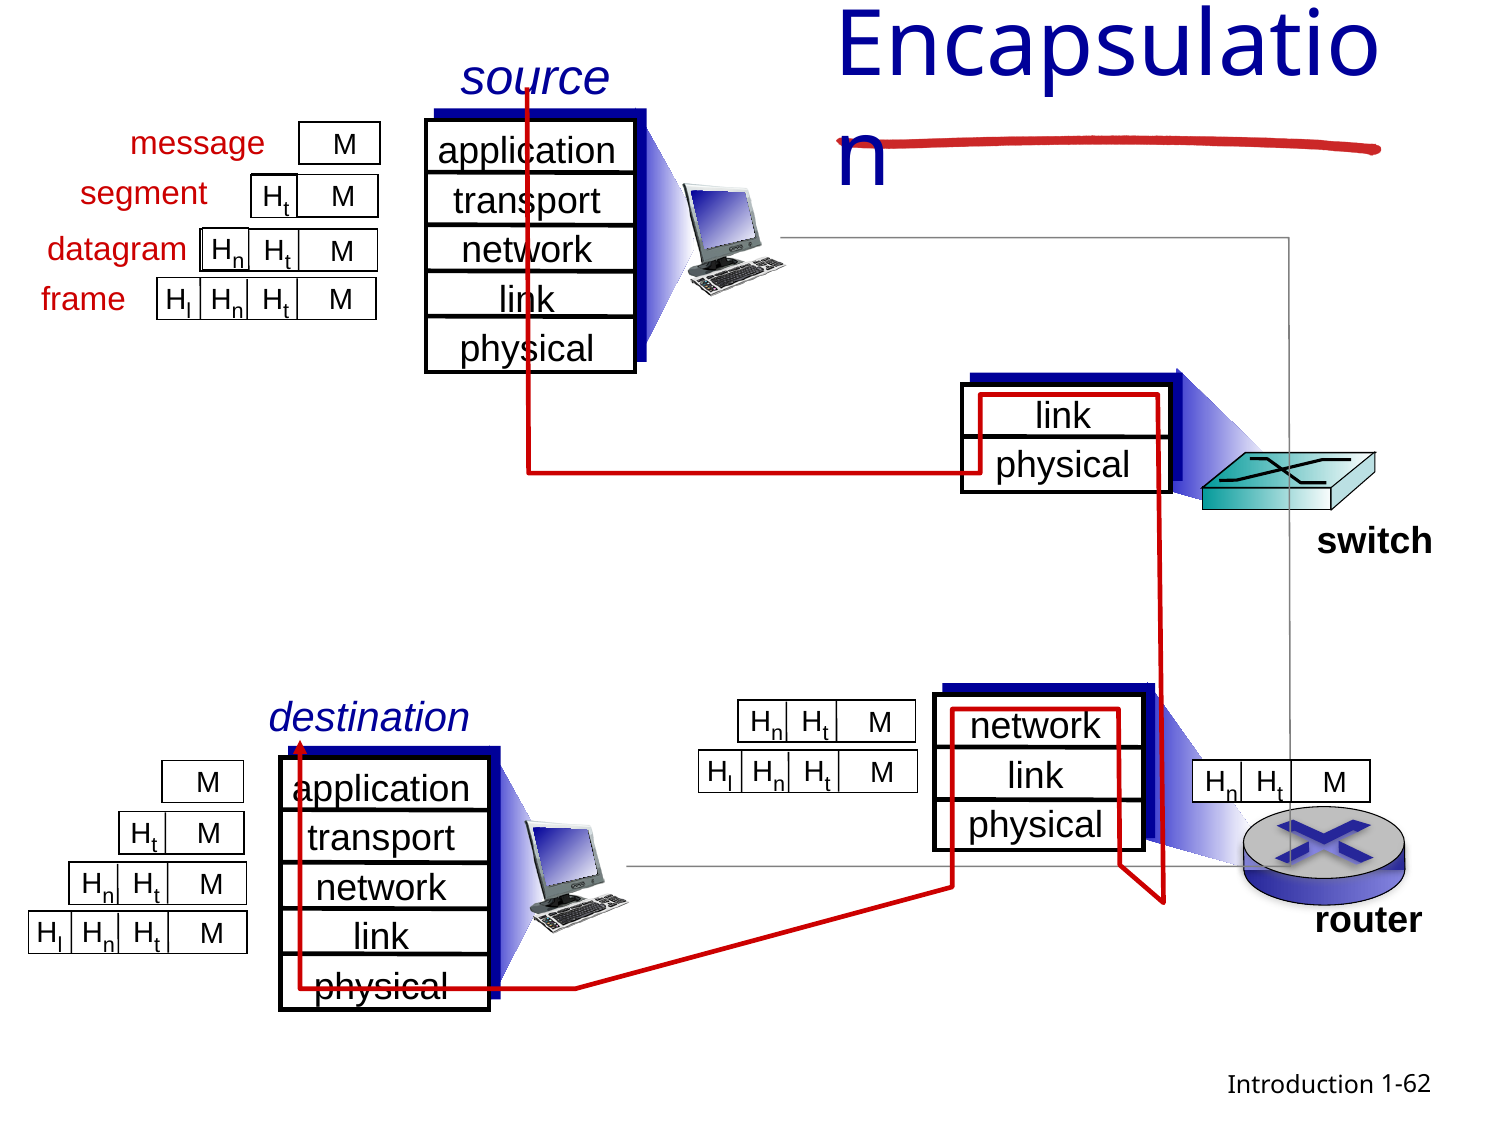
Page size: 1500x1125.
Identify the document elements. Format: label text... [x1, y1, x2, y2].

text_box application transport network link physical [528, 114, 636, 271]
text_box switch [1301, 508, 1449, 568]
text_box source [445, 36, 626, 108]
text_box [257, 228, 399, 273]
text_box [153, 272, 397, 324]
text_box [490, 989, 501, 1000]
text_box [1243, 806, 1406, 906]
text_box router [1299, 887, 1438, 948]
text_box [954, 372, 1183, 494]
text_box message [115, 113, 281, 169]
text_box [521, 815, 654, 943]
text_box application transport network link physical [418, 114, 517, 377]
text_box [927, 682, 1156, 854]
title Encapsulation [819, 0, 1444, 188]
slide_number 1-62 [1365, 1059, 1477, 1106]
text_box [293, 87, 1164, 989]
text_box [288, 745, 296, 752]
text_box segment [65, 163, 223, 219]
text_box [289, 117, 401, 168]
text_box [202, 223, 253, 272]
text_box frame [26, 269, 141, 325]
text_box application transport network link physical [529, 317, 636, 377]
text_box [678, 178, 812, 306]
text_box [722, 237, 1291, 867]
text_box [647, 129, 675, 342]
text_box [250, 170, 400, 221]
text_box destination [253, 682, 319, 747]
footer Introduction [914, 1060, 1391, 1109]
text_box [528, 108, 647, 362]
text_box datagram [32, 219, 203, 274]
text_box application transport network link physical [528, 272, 636, 316]
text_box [694, 695, 939, 796]
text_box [1192, 755, 1391, 806]
text_box application transport network link physical [273, 752, 490, 1015]
picture [833, 130, 1387, 161]
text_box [1202, 451, 1376, 511]
text_box [433, 108, 519, 114]
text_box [24, 755, 268, 957]
